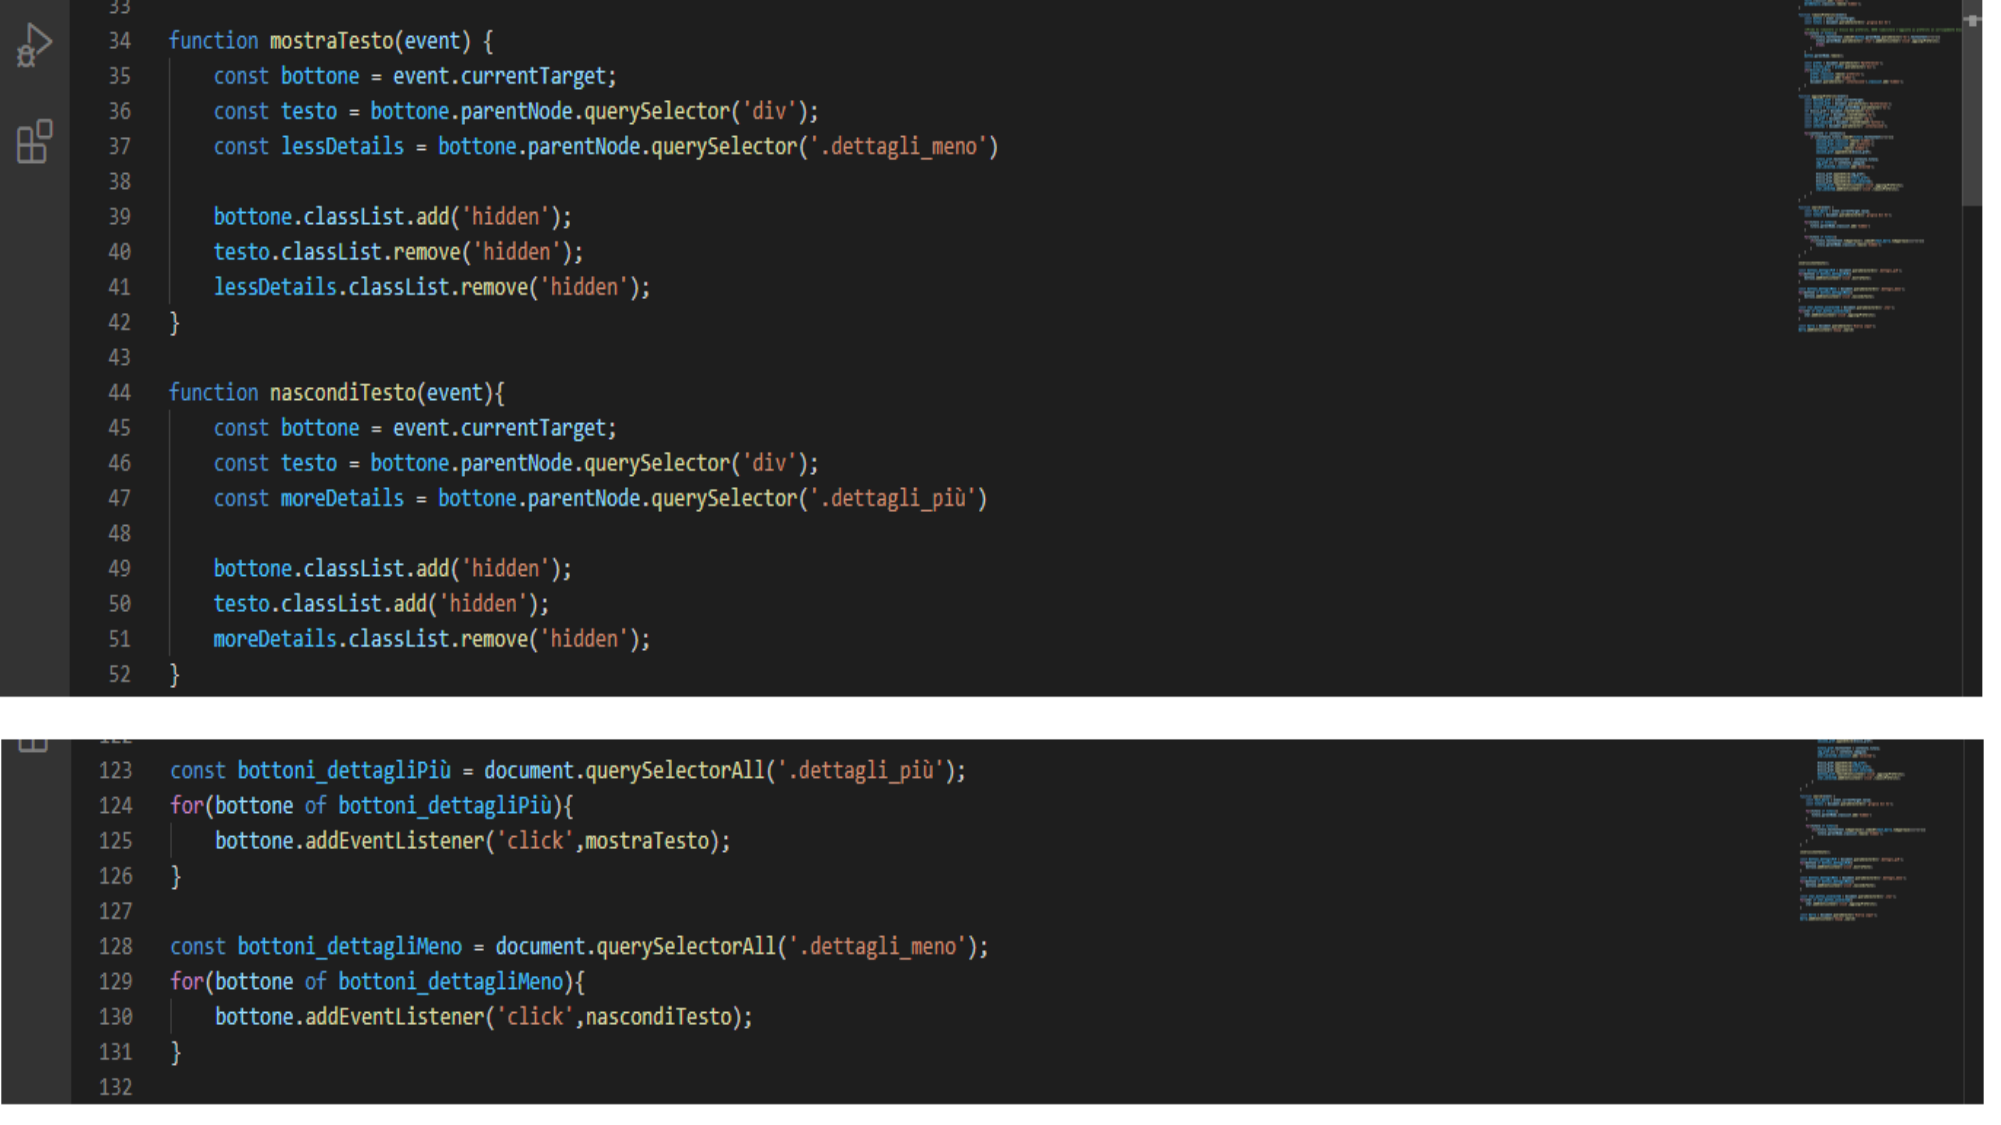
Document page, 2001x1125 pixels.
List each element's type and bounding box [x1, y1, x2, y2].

list [0, 0, 2000, 1125]
